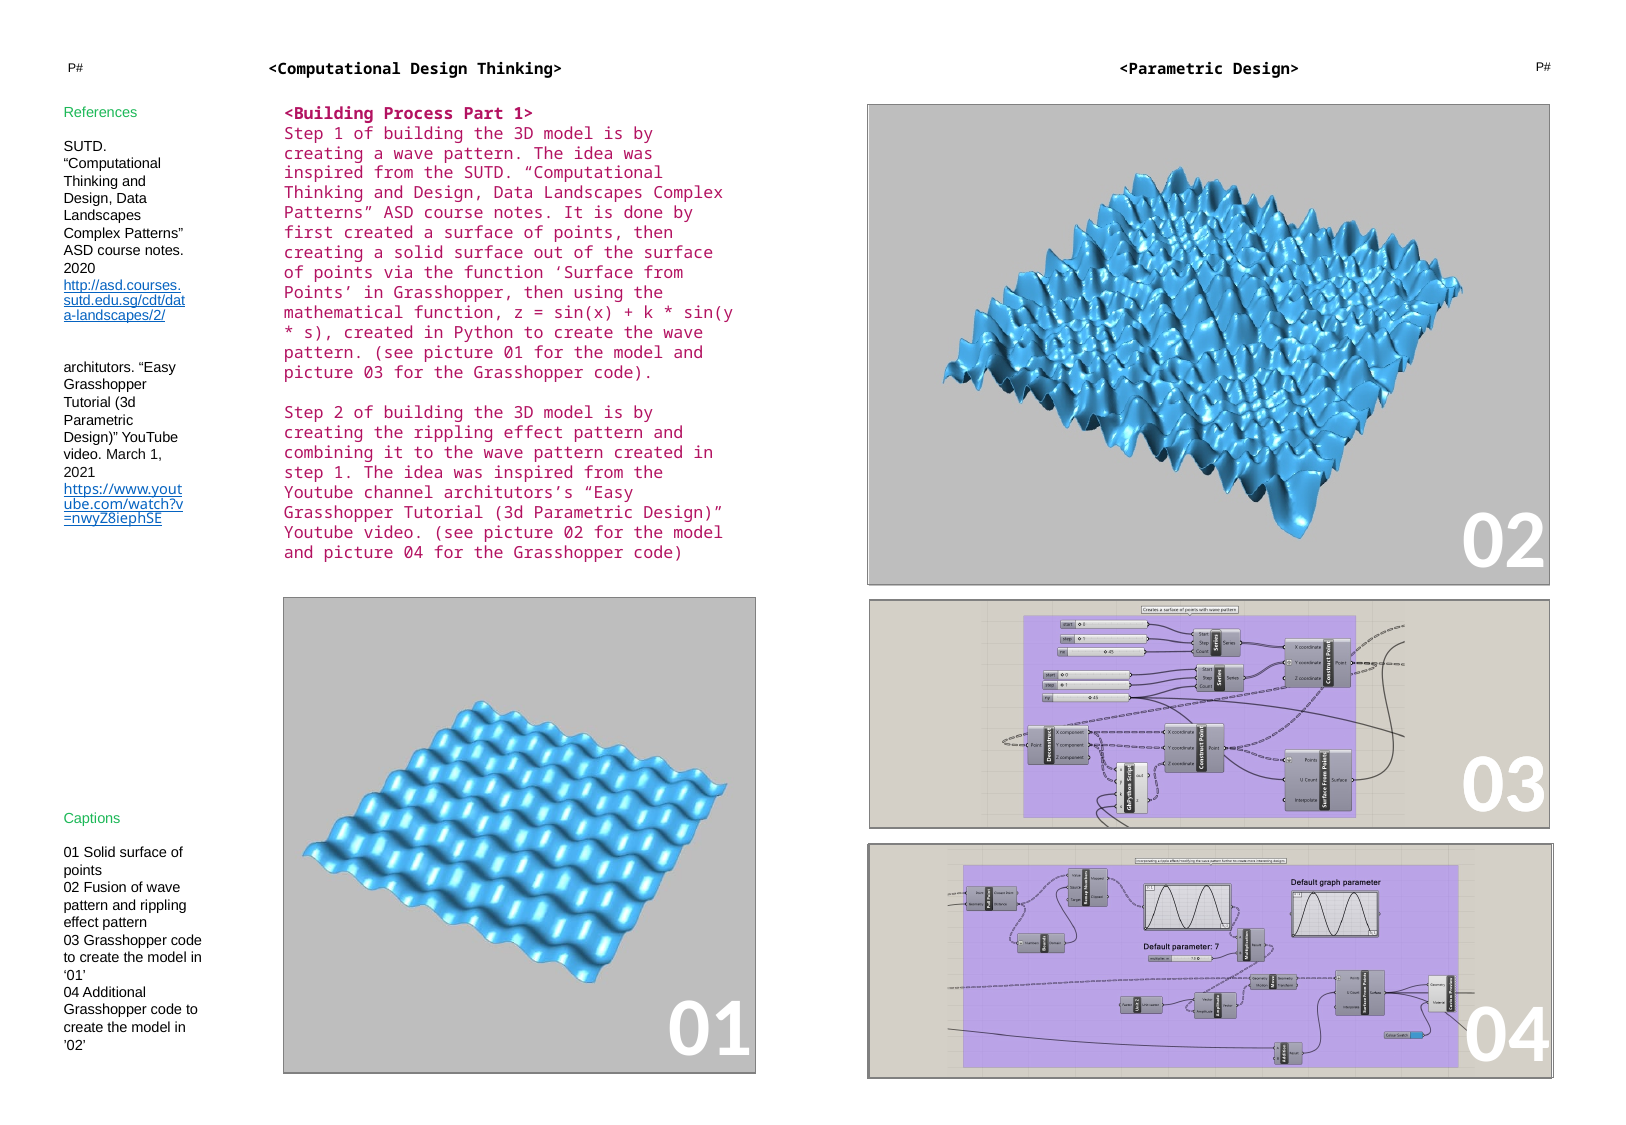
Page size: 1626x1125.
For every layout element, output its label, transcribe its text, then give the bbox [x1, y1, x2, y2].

text_box P# [1453, 51, 1566, 82]
picture [868, 105, 1550, 586]
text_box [48, 801, 220, 1081]
text_box P# [53, 53, 165, 83]
text_box <Building Process Part 1> Step 1 of building the 3D model is by creating a wave pattern. The idea was inspired from the SUTD. “Computational Thinking and Design, Data Landscapes Complex Patterns” ASD course notes. It is done by first created a surface of points, then creating a solid surface out of the surface of points via the function ‘Surface from Points’ in Grasshopper, then using the mathematical function, z = sin(x) + k * sin(y * s), created in Python to create the wave pattern. (see picture 01 for the model and picture 03 for the Grasshopper code). Step 2 of building the 3D model is by creating the rippling effect pattern and combining it to the wave pattern created in step 1. The idea was inspired from the Youtube channel architutors’s “Easy Grasshopper Tutorial (3d Parametric Design)” Youtube video. (see picture 02 for the model and picture 04 for the Grasshopper code) [268, 94, 757, 585]
text_box 04 [868, 842, 1554, 1079]
text_box SUTD. “Computational Thinking and Design, Data Landscapes Complex Patterns” ASD course notes. 2020 http://asd.courses.sutd.edu.sg/cdt/data-landscapes/2/ architutors. “Easy Grasshopper Tutorial (3d Parametric Design)” YouTube video. March 1, 2021 https://www.youtube.com/watch?v=nwyZ8iephSE [48, 129, 203, 531]
text_box References [48, 95, 161, 128]
text_box <Parametric Design> [1036, 51, 1383, 86]
picture [283, 596, 756, 1072]
text_box <Computational Design Thinking> [242, 51, 589, 86]
picture [947, 845, 1475, 1077]
text_box 03 [868, 599, 1551, 829]
picture [981, 601, 1405, 827]
